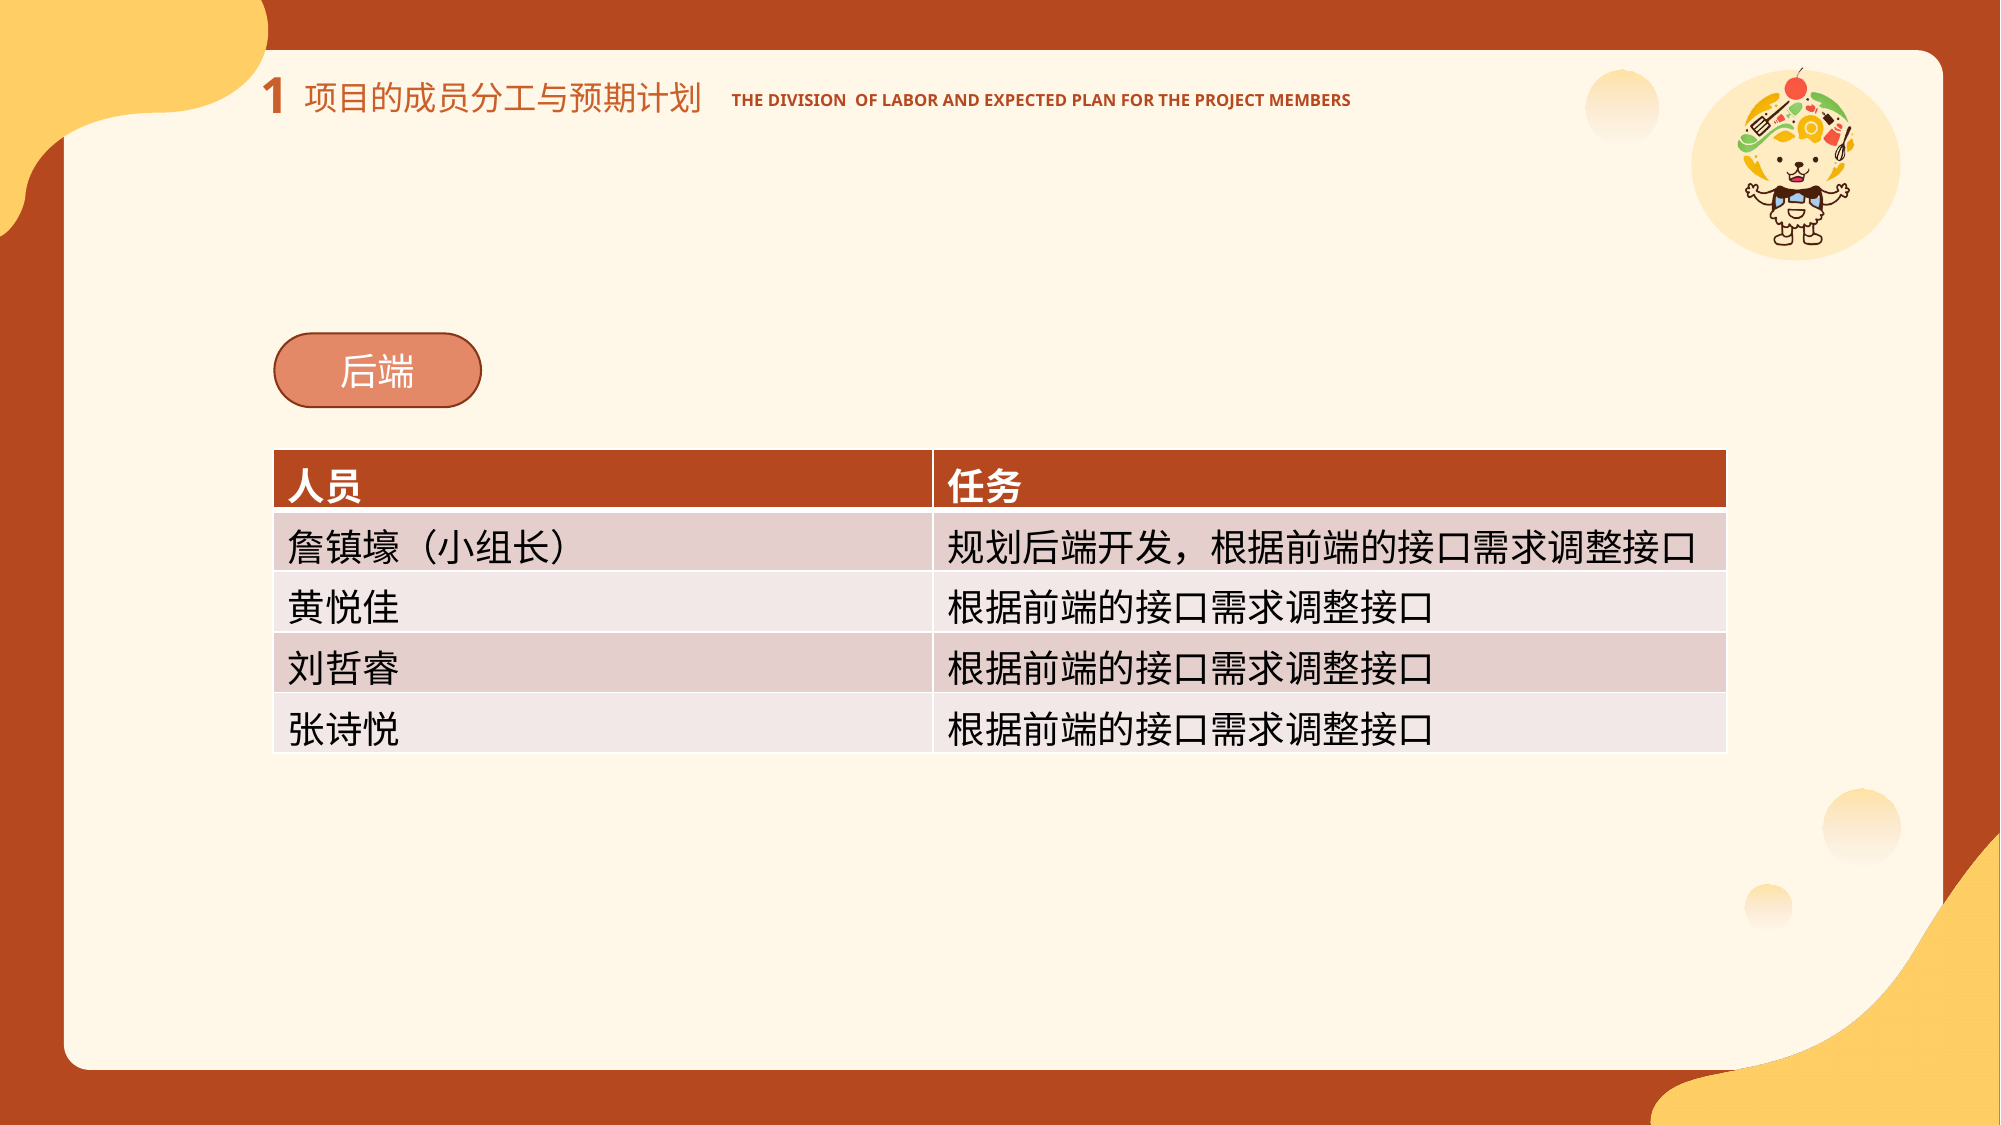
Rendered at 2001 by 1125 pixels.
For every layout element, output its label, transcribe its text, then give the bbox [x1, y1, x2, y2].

table_header 人员 [274, 450, 932, 507]
table_cell 刘哲睿 [274, 633, 932, 692]
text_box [289, 69, 1408, 138]
table_cell 规划后端开发，根据前端的接口需求调整接口 [934, 513, 1726, 570]
table_header 任务 [934, 450, 1726, 507]
table_cell 黄悦佳 [274, 572, 932, 631]
table_cell 詹镇壕（小组长） [274, 513, 932, 570]
table_cell 张诗悦 [274, 693, 932, 752]
picture [1650, 832, 2000, 1125]
text_box [1743, 882, 1793, 932]
text_box [1584, 68, 1646, 147]
table_cell 根据前端的接口需求调整接口 [934, 693, 1726, 752]
text_box 后端 [273, 332, 483, 409]
text_box [1820, 787, 1902, 868]
text_box 1 [220, 56, 329, 132]
table_cell 根据前端的接口需求调整接口 [934, 633, 1726, 692]
table_cell 根据前端的接口需求调整接口 [934, 572, 1726, 631]
picture [1646, 0, 1946, 300]
